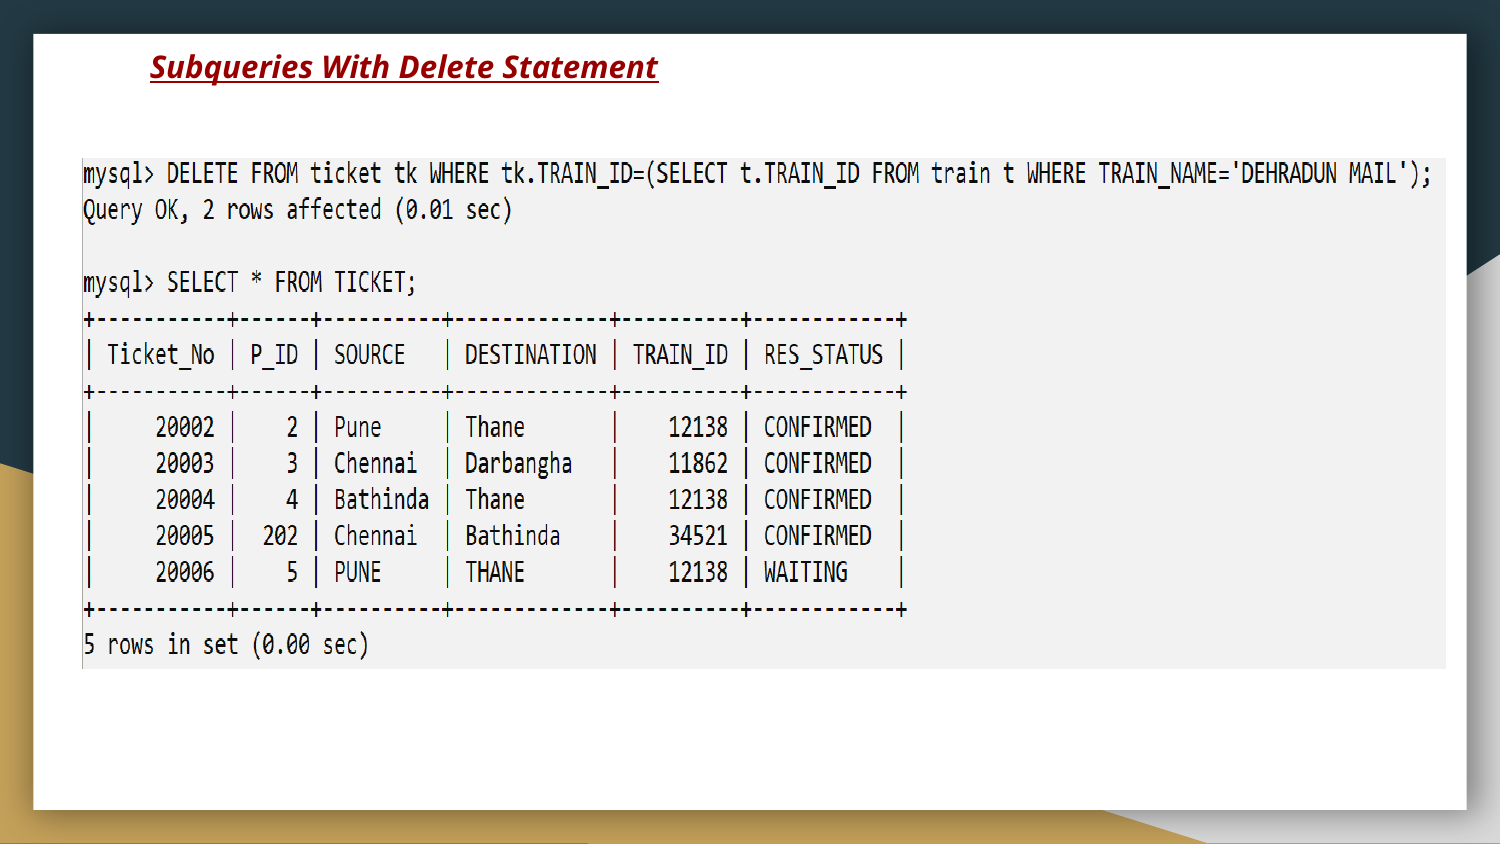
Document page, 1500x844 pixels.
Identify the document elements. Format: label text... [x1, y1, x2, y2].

title Subqueries With Delete Statement [27, 31, 1237, 101]
picture [81, 158, 1446, 670]
list [48, 139, 1461, 803]
